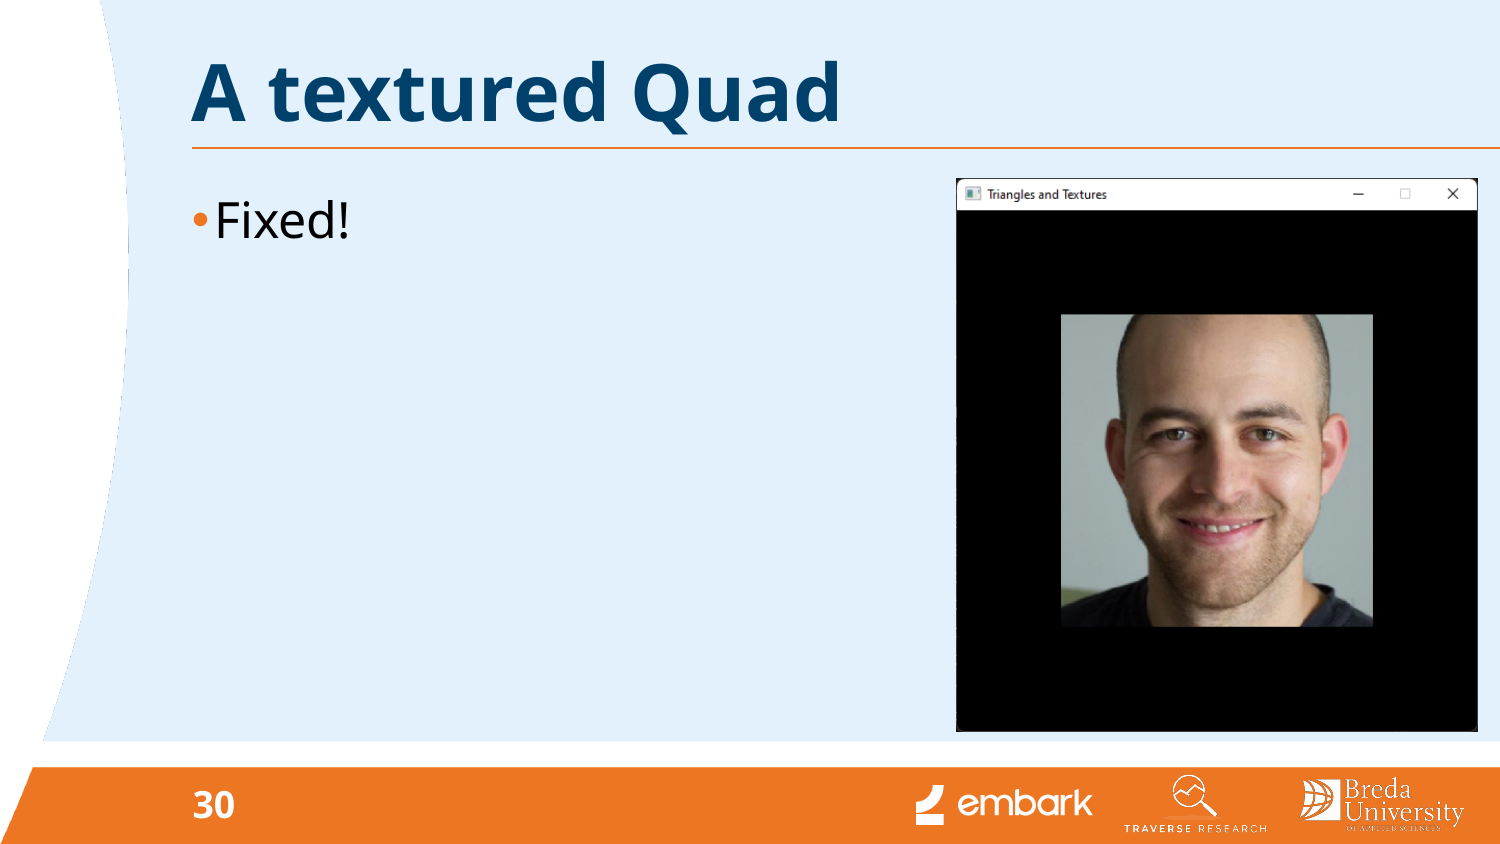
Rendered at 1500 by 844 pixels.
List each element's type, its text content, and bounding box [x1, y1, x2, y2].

title A textured Quad [191, 3, 1341, 138]
list Fixed! [191, 176, 928, 741]
slide_number 30 [177, 773, 351, 819]
picture [0, 0, 1500, 844]
